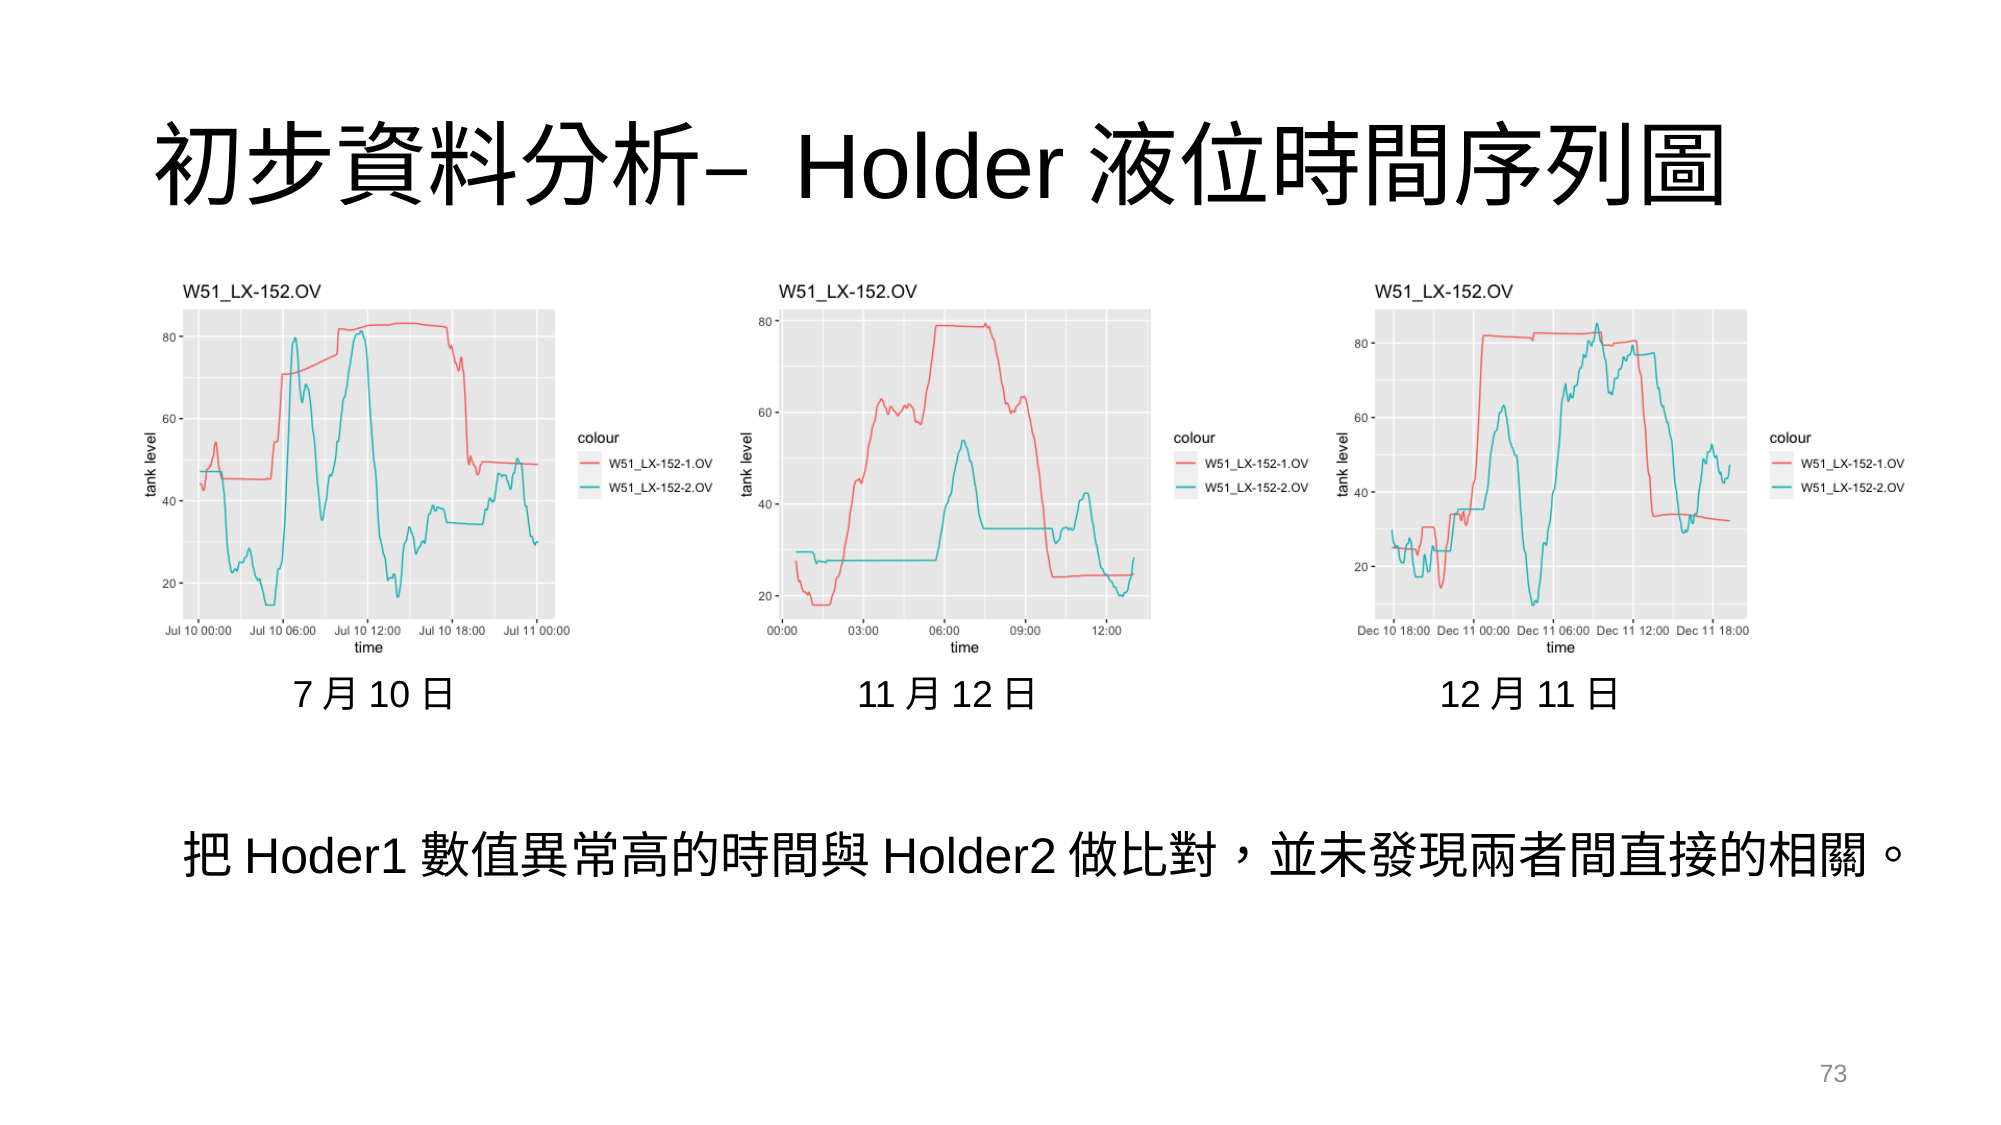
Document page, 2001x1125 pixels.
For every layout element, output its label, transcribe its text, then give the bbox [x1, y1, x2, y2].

picture [1329, 277, 1920, 663]
text_box 把Hoder1數值異常高的時間與Holder2做比對，並未發現兩者間直接的相關。 [167, 815, 1934, 891]
text_box 7月10日 [277, 663, 472, 723]
slide_number 73 [1412, 1042, 1863, 1103]
text_box 11月12日 [842, 663, 1055, 723]
title 初步資料分析– Holder液位時間序列圖 [137, 59, 1863, 278]
picture [137, 277, 728, 663]
text_box 12月11日 [1424, 663, 1637, 723]
picture [733, 277, 1324, 663]
